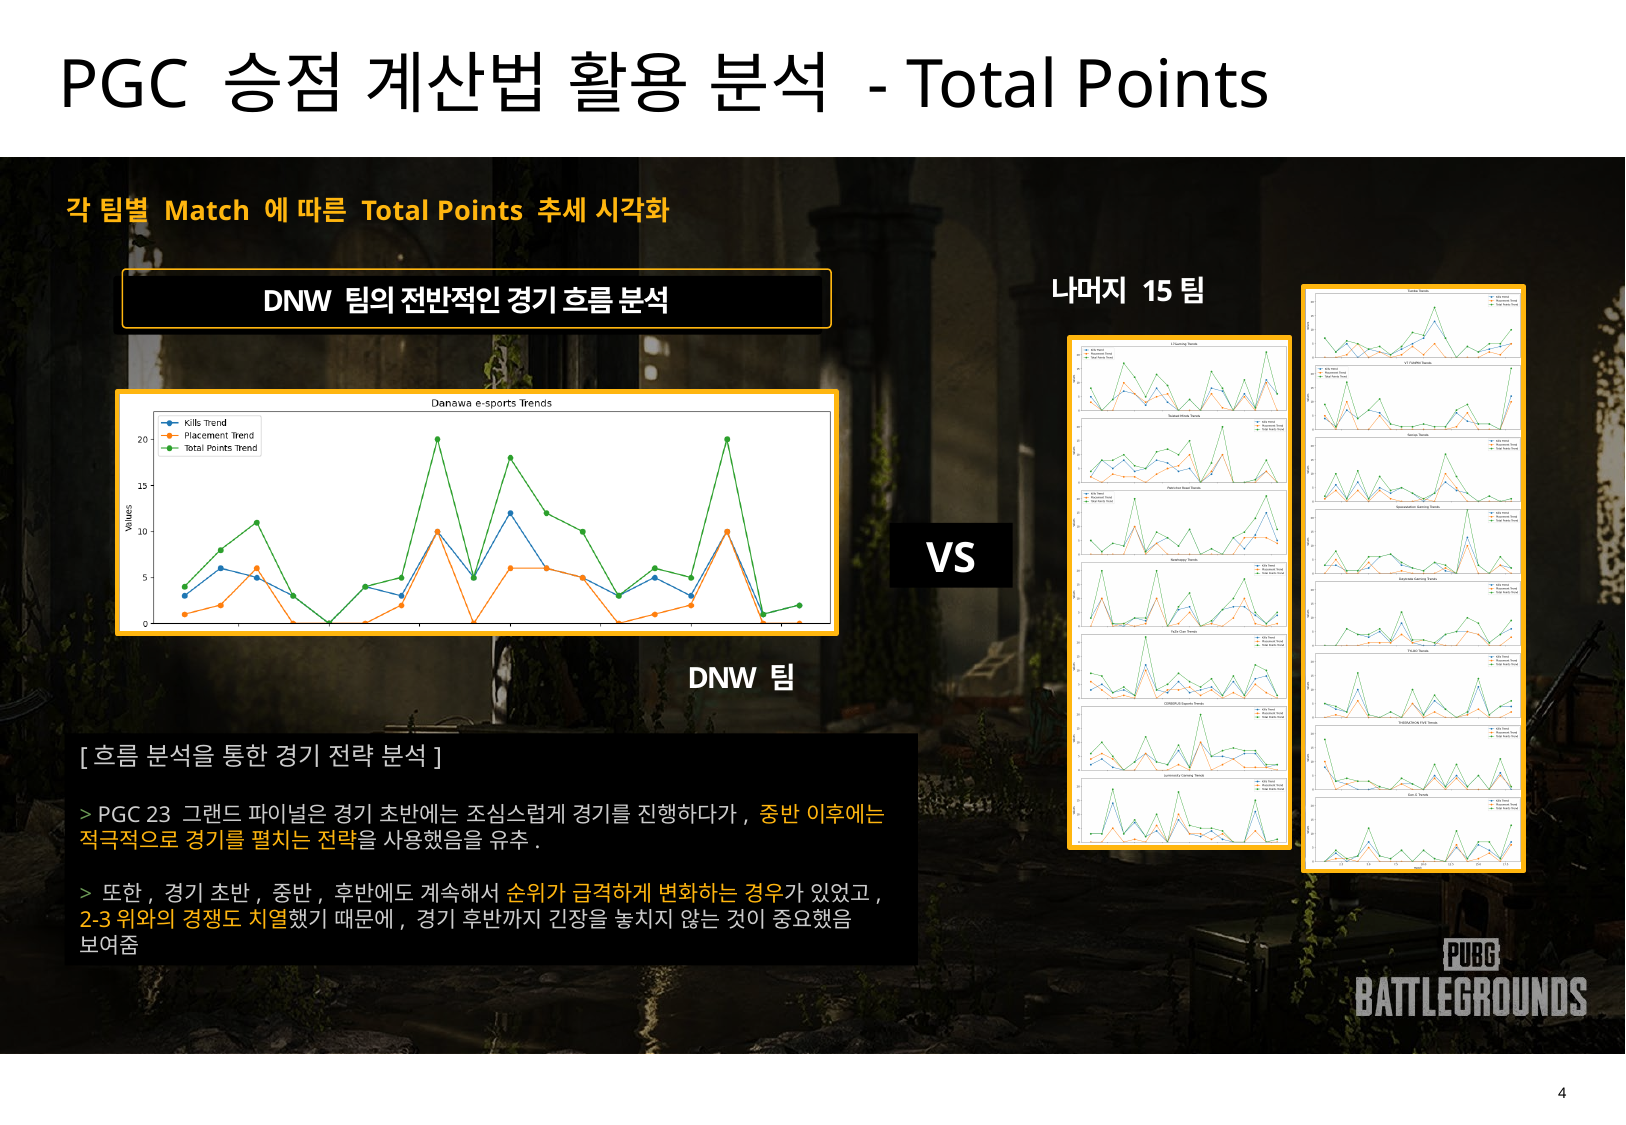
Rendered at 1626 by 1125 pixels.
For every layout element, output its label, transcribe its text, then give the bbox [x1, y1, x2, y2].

text_box 4 [1555, 1080, 1569, 1102]
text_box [113, 268, 832, 335]
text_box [1071, 288, 1522, 869]
title PGC 승점 계산법 활용 분석 - Total Points [56, 38, 1550, 156]
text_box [0, 157, 1625, 1054]
picture [119, 393, 835, 632]
